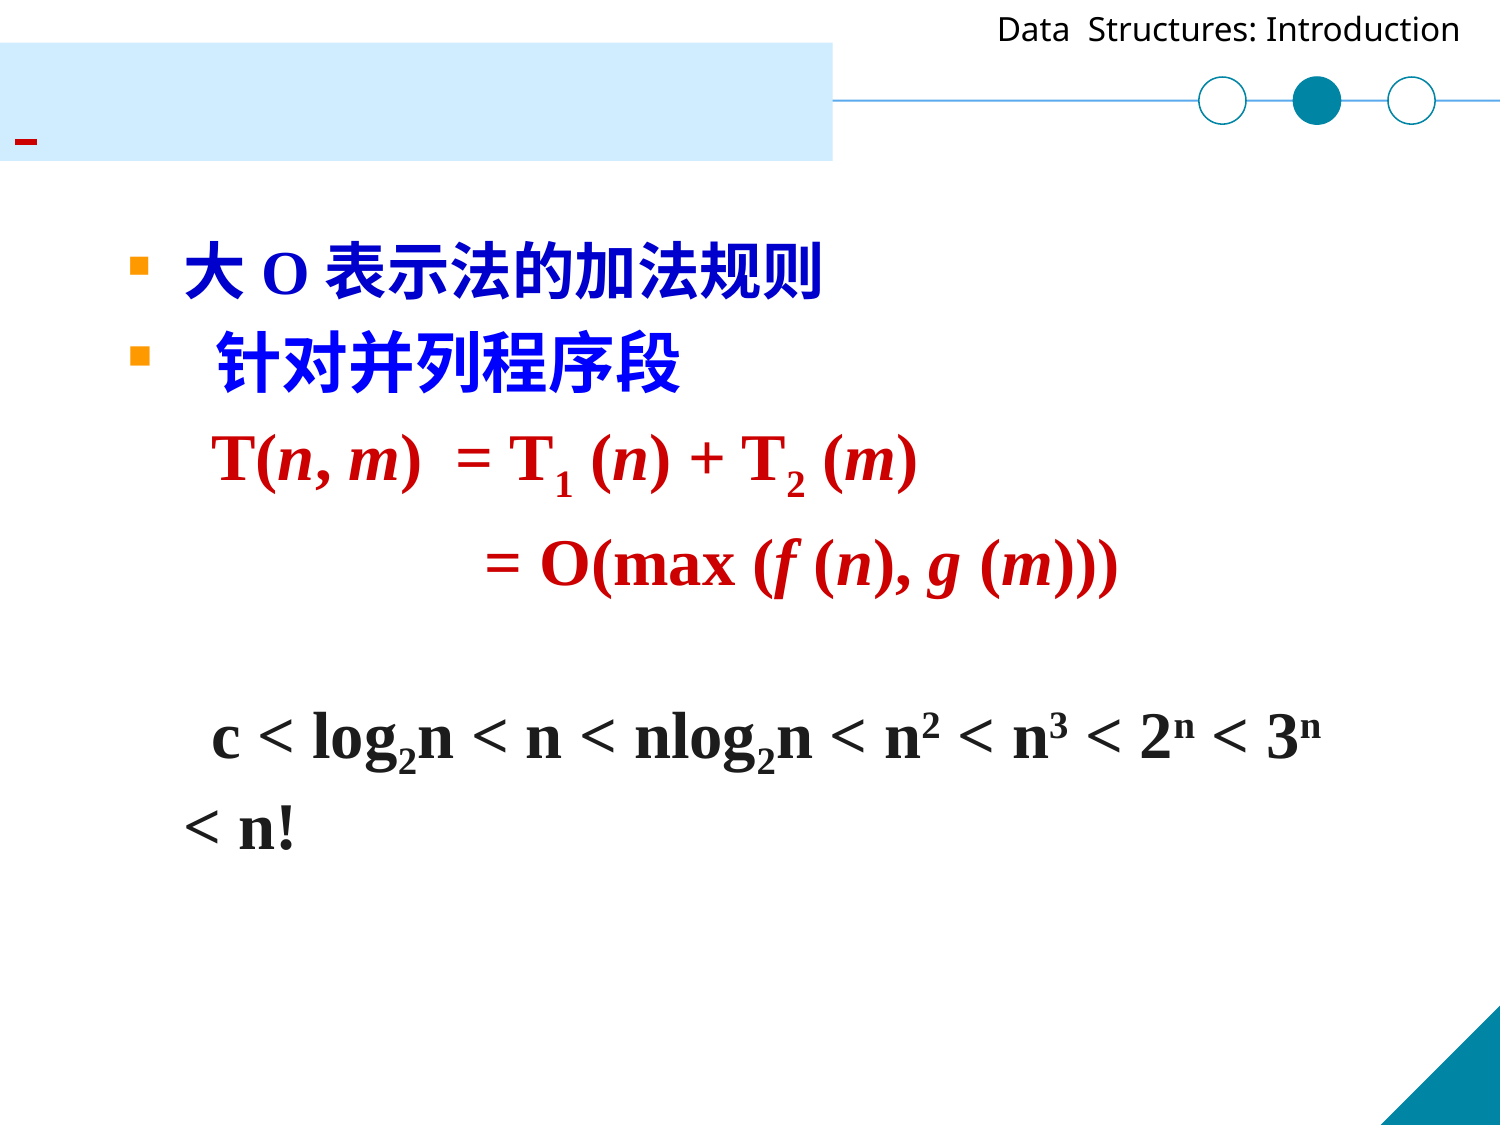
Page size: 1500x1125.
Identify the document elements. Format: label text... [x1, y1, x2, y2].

text_box [1293, 77, 1341, 125]
title [0, 19, 1175, 157]
text_box [1198, 77, 1247, 125]
text_box [1387, 77, 1436, 125]
list 大O表示法的加法规则 针对并列程序段 T(n, m) = T1 (n) + T2 (m) = O(max (f (n), g (m))) c < log2n < n < nlog2n < n2 < n3 < 2n < 3n < n! [112, 224, 1388, 1063]
